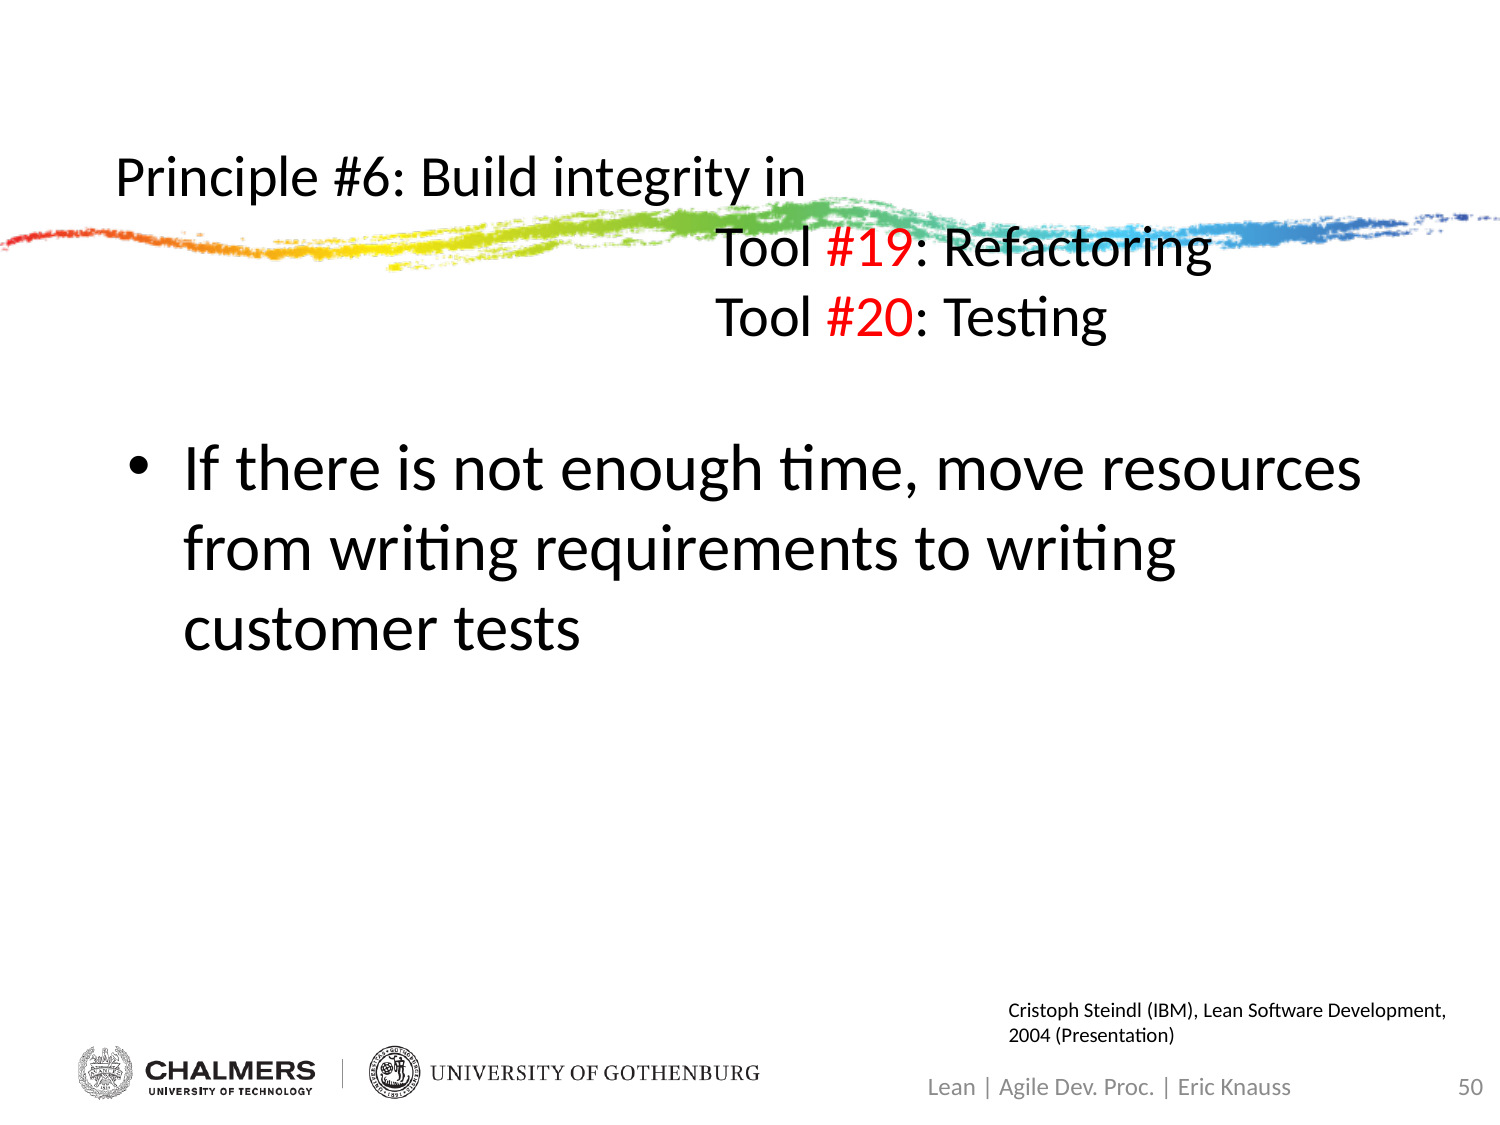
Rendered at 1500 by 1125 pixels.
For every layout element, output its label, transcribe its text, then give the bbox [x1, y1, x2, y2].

list If there is not enough time, move resources from writing requirements to writing customer tests [112, 416, 1388, 1064]
slide_number 50 [1360, 1055, 1499, 1116]
text_box Cristoph Steindl (IBM), Lean Software Development, 2004 (Presentation) [993, 989, 1500, 1055]
title Principle #6: Build integrity in Tool #19: Refactoring Tool #20: Testing [100, 95, 1500, 390]
footer Lean | Agile Dev. Proc. | Eric Knauss [872, 1055, 1348, 1116]
picture [0, 162, 100, 292]
